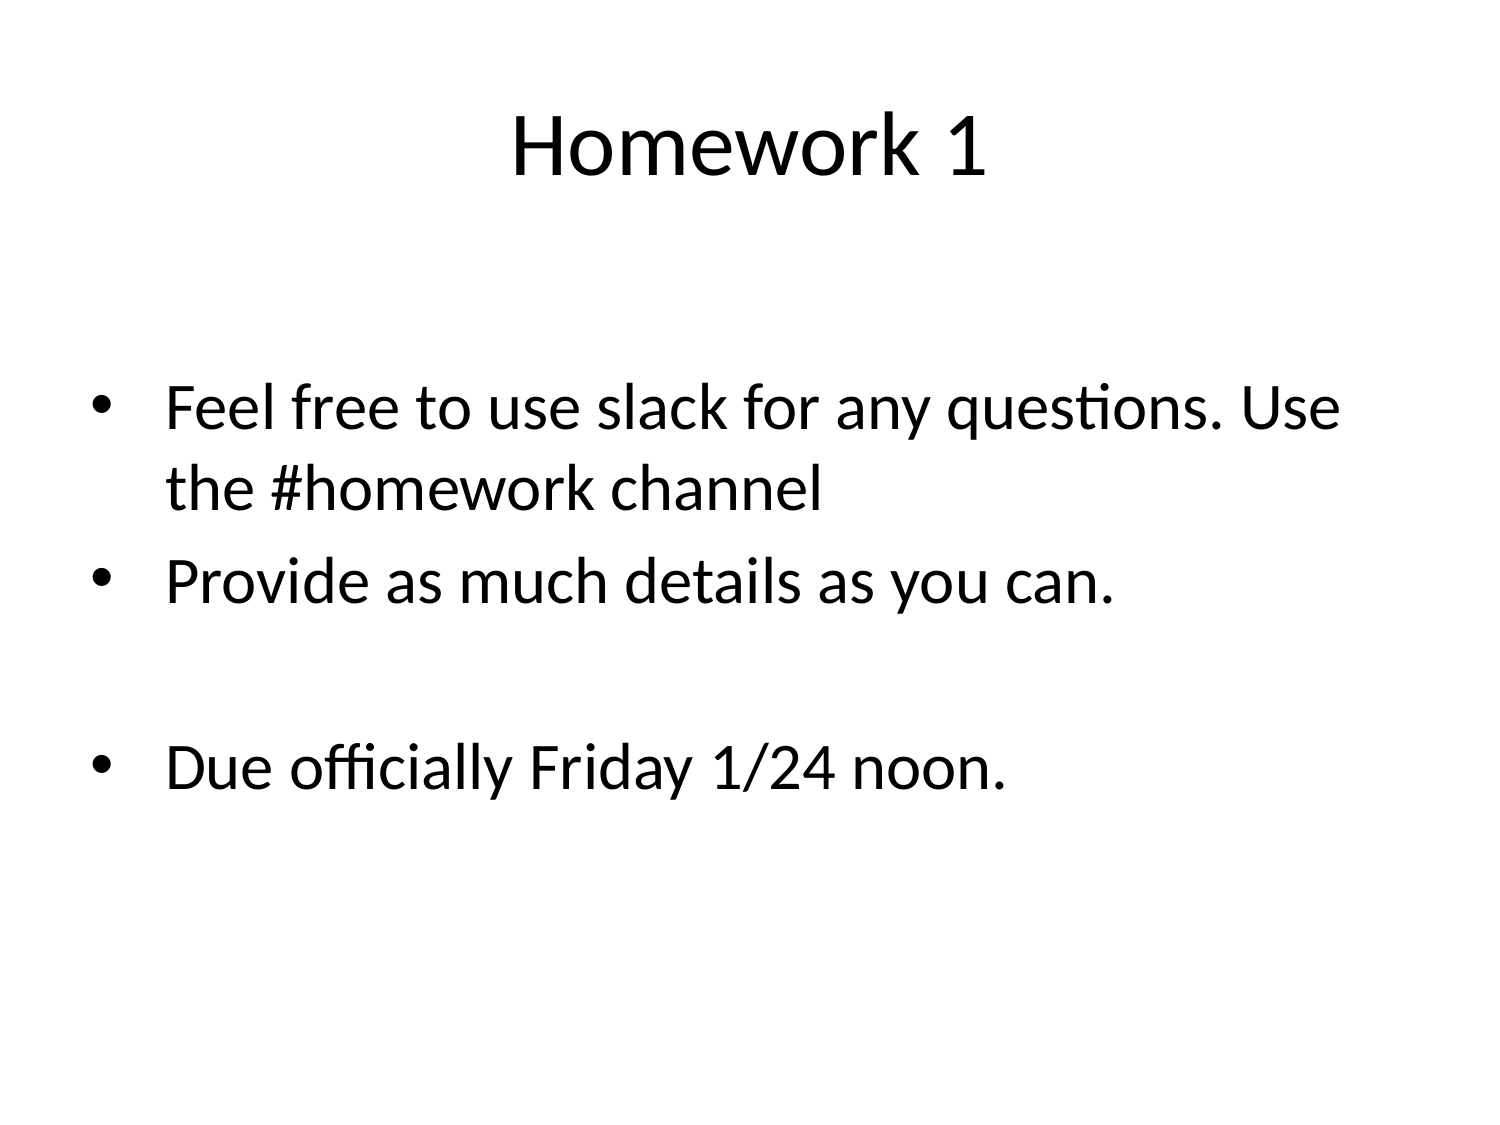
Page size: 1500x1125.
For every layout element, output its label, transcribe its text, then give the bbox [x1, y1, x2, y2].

list Feel free to use slack for any questions. Use the #homework channel Provide as much details as you can. Due officially Friday 1/24 noon. [75, 262, 1425, 1005]
title Homework 1 [75, 45, 1425, 233]
